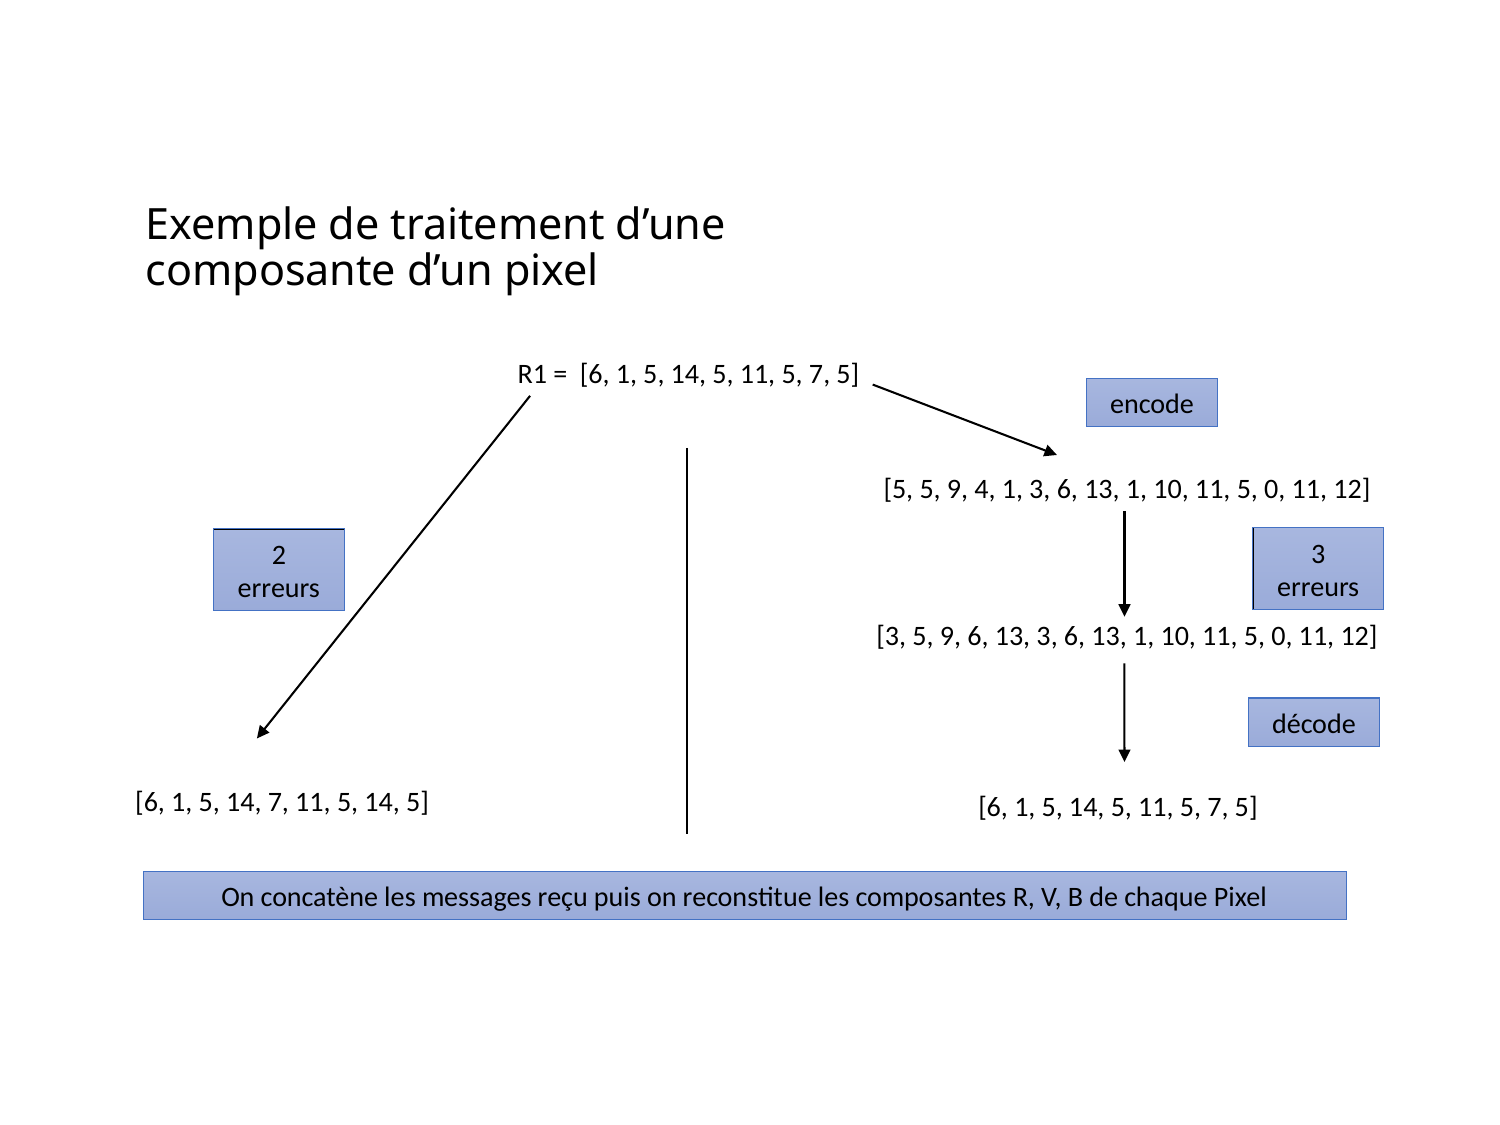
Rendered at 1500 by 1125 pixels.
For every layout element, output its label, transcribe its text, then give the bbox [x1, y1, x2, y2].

title Exemple de traitement d’une composante d’un pixel [130, 193, 955, 304]
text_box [118, 348, 1398, 834]
text_box On concatène les messages reçu puis on reconstitue les composantes R, V, B de chaque Pixel [143, 871, 1347, 920]
